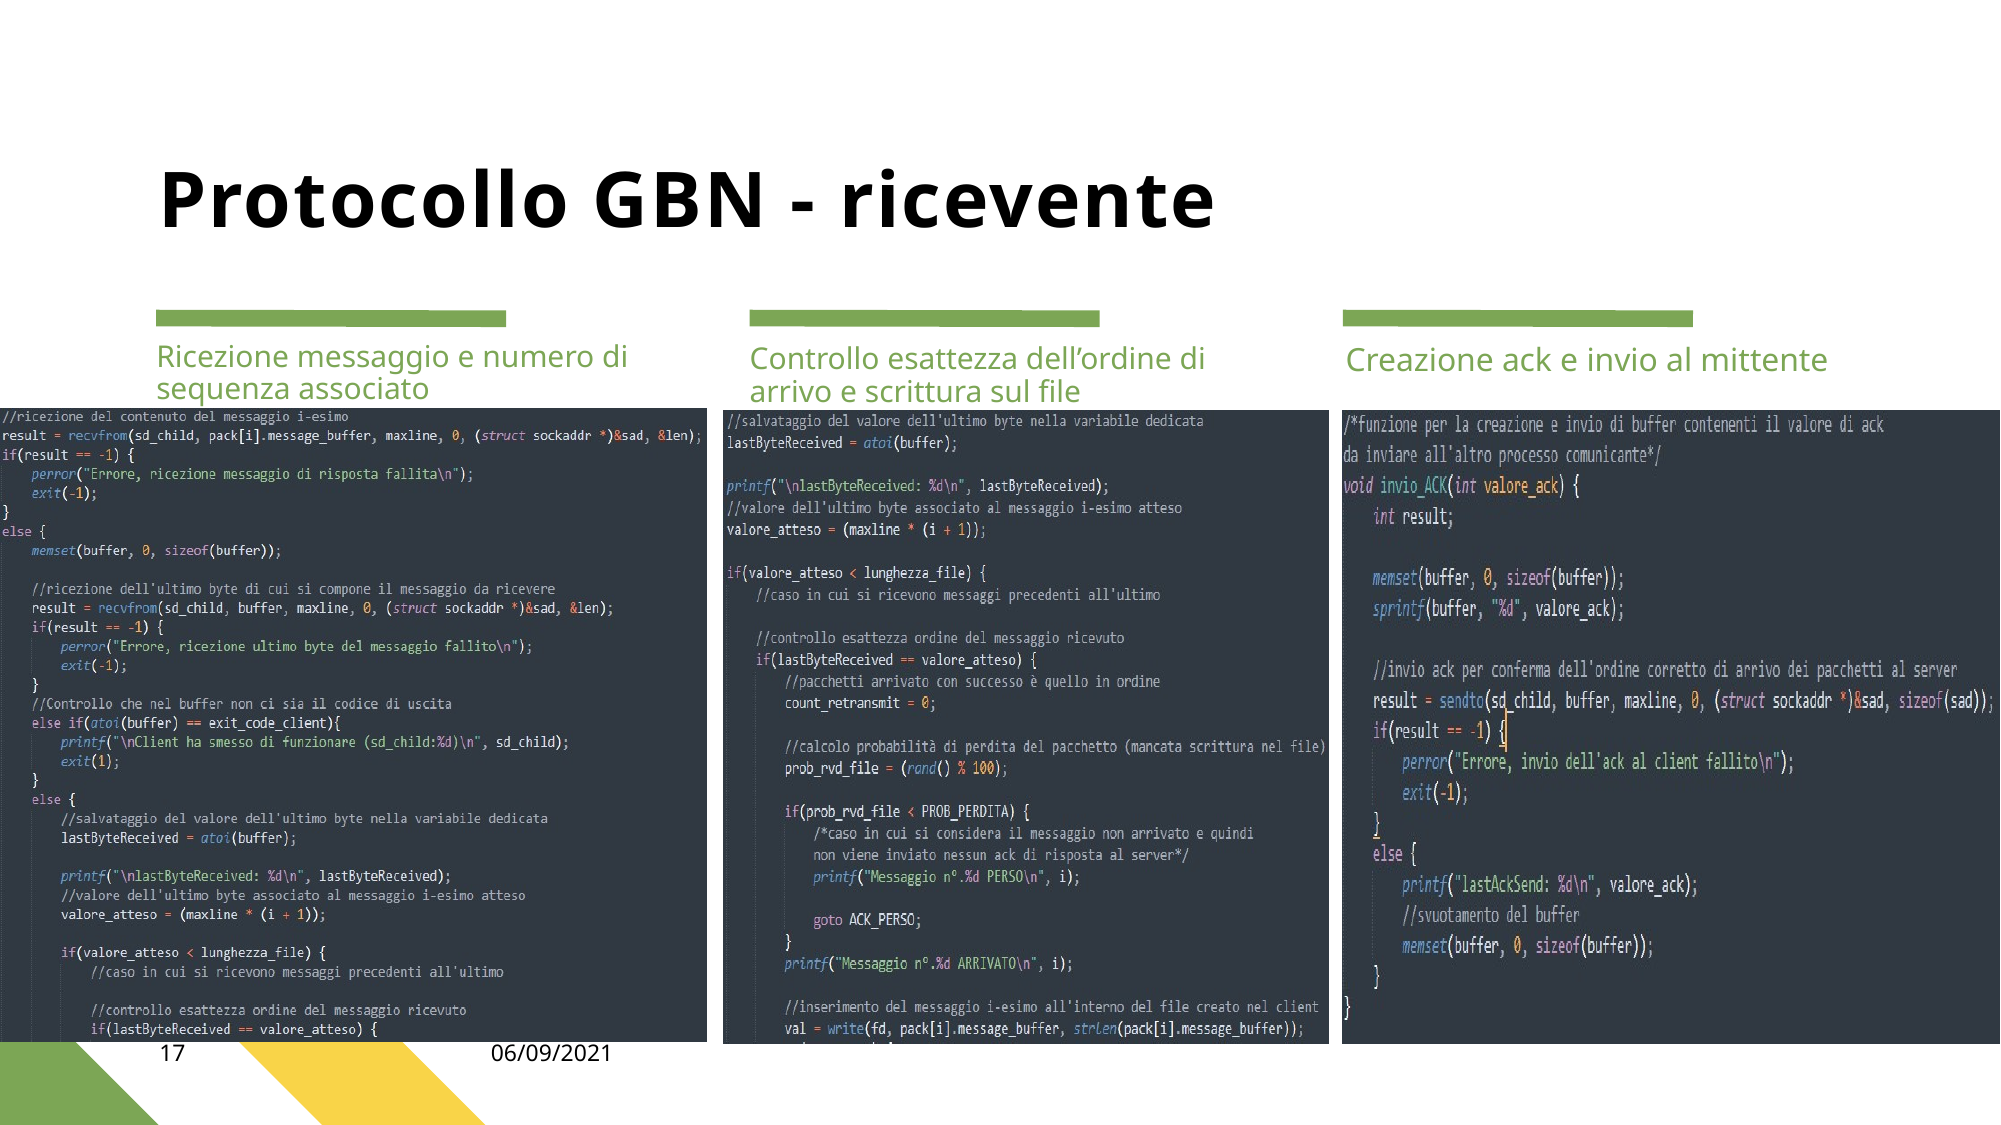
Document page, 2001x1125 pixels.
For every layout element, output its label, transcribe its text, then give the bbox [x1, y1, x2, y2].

picture [723, 410, 1329, 1044]
title Protocollo GBN - ricevente [158, 144, 1231, 245]
list Ricezione messaggio e numero di sequenza associato [156, 341, 655, 408]
picture [0, 408, 707, 1042]
list Controllo esattezza dell’ordine di arrivo e scrittura sul file [749, 344, 1248, 410]
list Creazione ack e invio al mittente [1345, 344, 1844, 410]
slide_number 17 [159, 1042, 246, 1080]
picture [1342, 410, 2000, 1044]
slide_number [490, 1042, 707, 1080]
